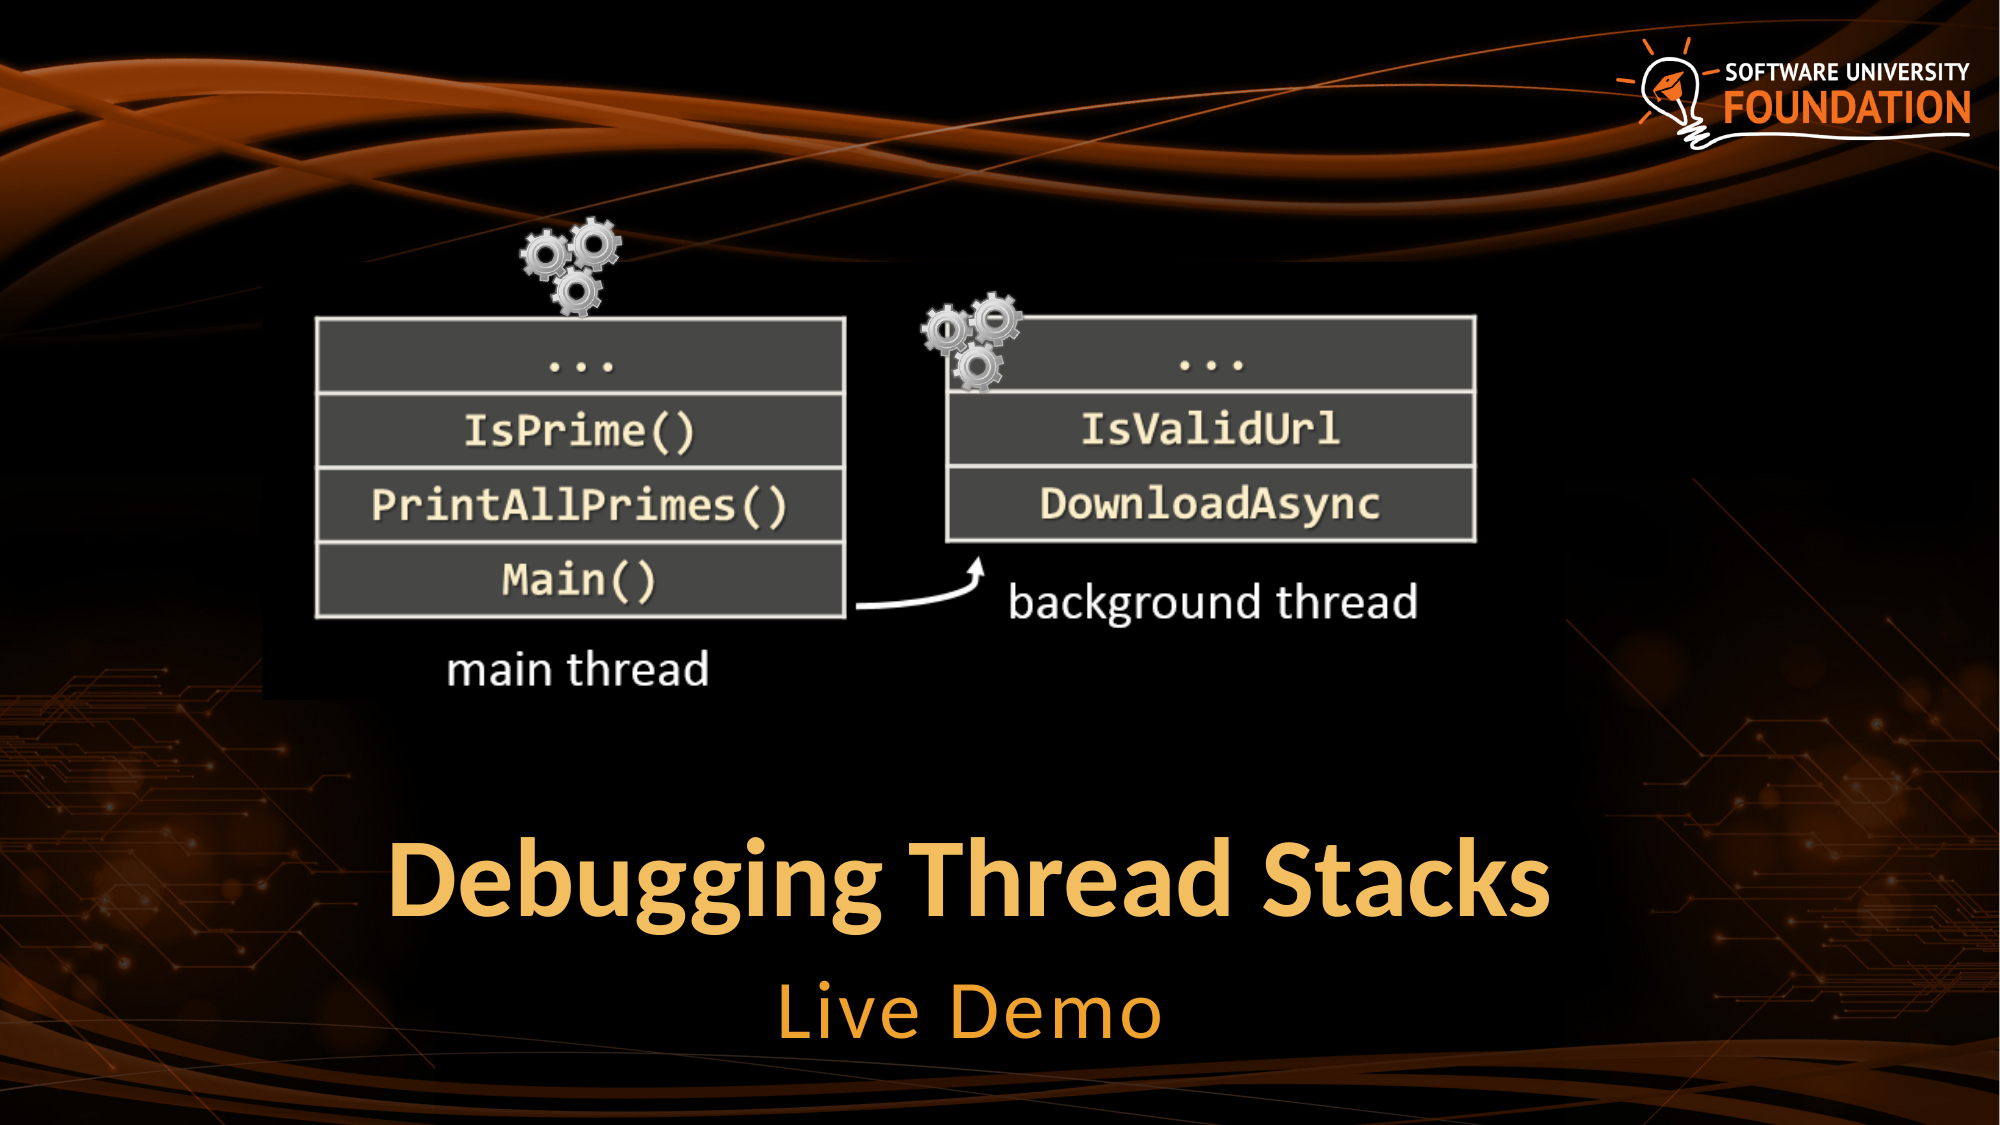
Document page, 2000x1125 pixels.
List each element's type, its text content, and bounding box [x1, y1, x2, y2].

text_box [262, 207, 1525, 700]
list Live Demo [237, 944, 1704, 1057]
picture [0, 0, 2000, 1125]
title Debugging Thread Stacks [237, 812, 1704, 944]
